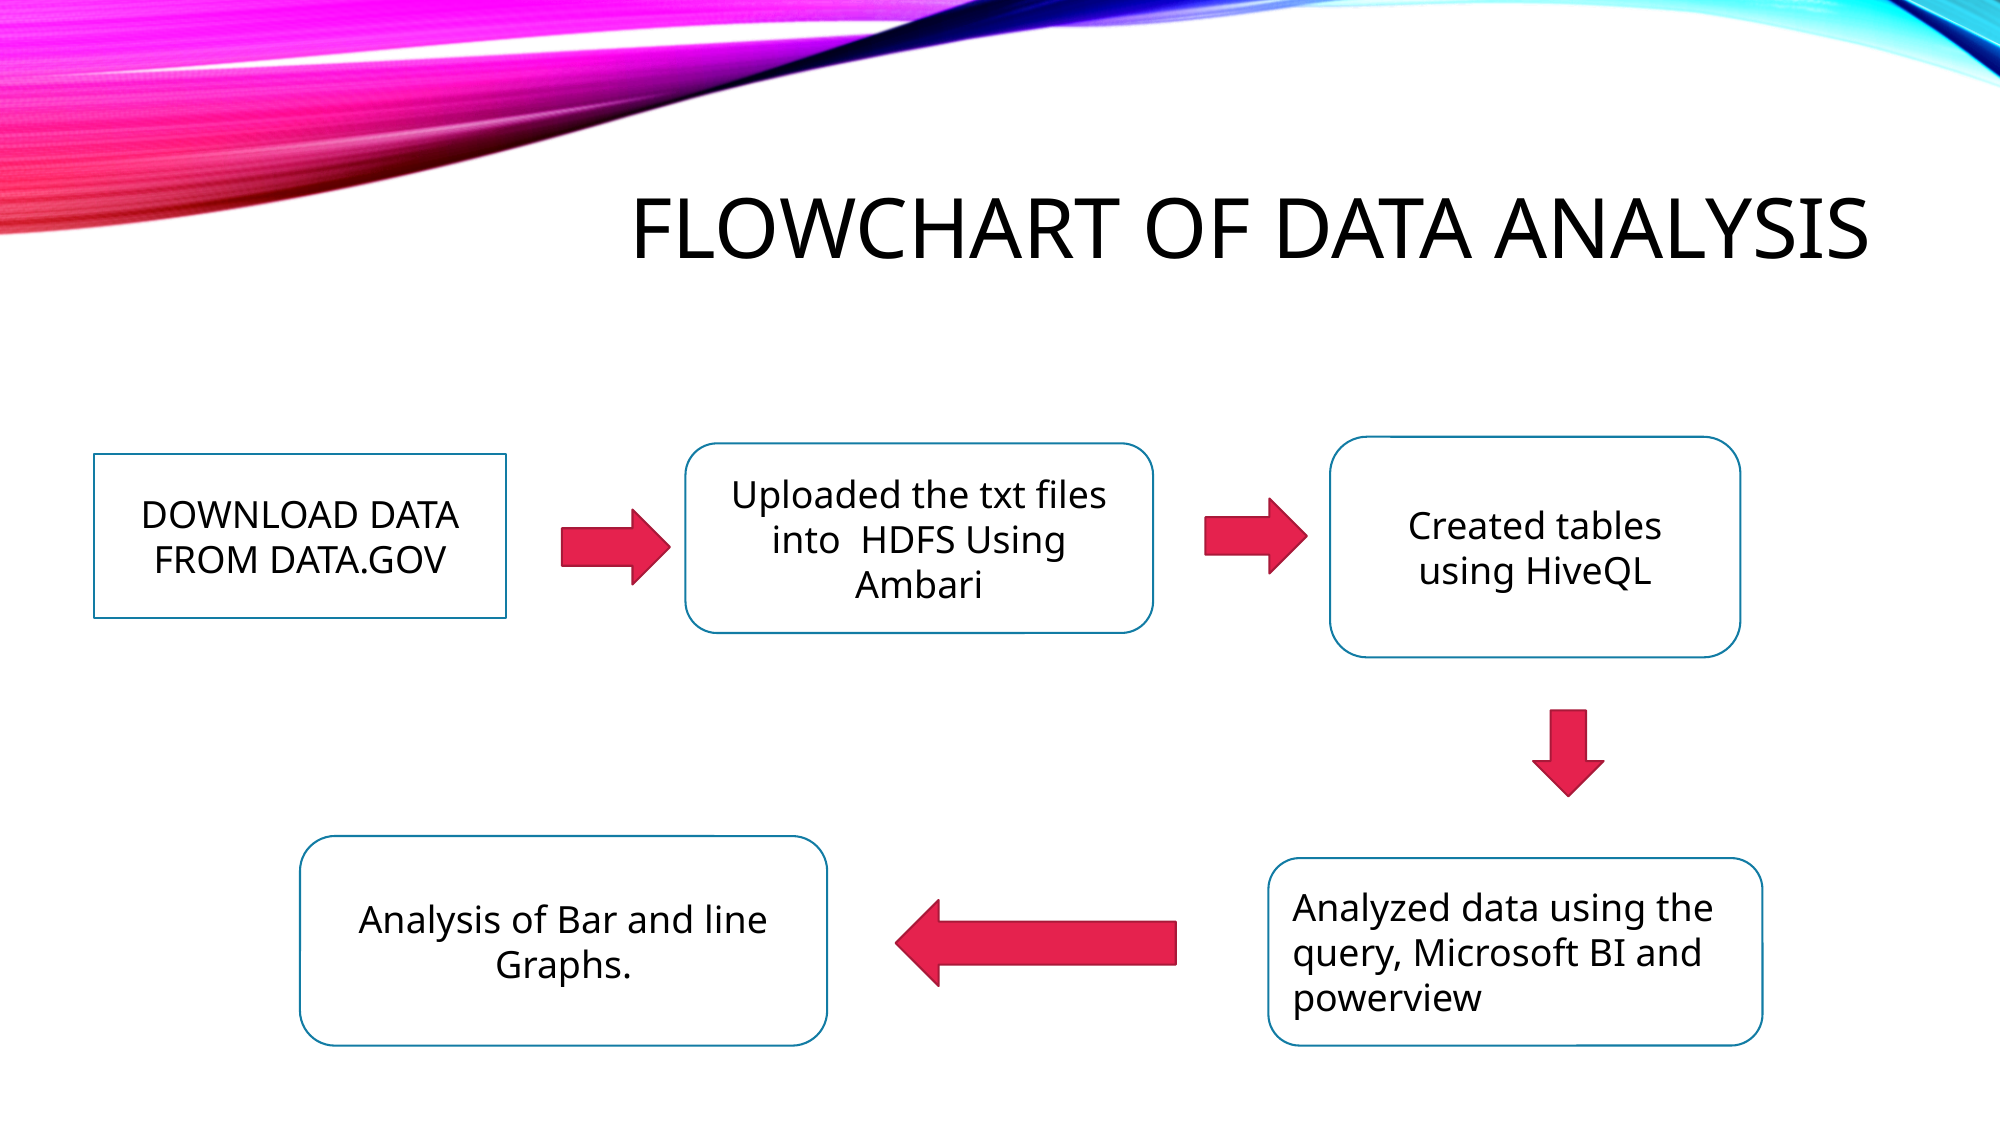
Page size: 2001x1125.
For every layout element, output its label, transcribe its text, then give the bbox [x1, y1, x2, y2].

text_box DOWNLOAD DATA FROM DATA.GOV [93, 453, 507, 619]
text_box Analyzed data using the query, Microsoft BI and powerview [1267, 857, 1764, 1047]
text_box Uploaded the txt files into HDFS Using Ambari [684, 442, 1155, 635]
text_box [560, 508, 671, 586]
picture [1910, 0, 2000, 45]
picture [0, 0, 2000, 237]
picture [1890, 0, 2000, 75]
text_box [1204, 497, 1308, 575]
text_box Created tables using HiveQL [1329, 435, 1742, 659]
text_box [894, 899, 1177, 987]
title Flowchart OF DATA ANALYSIS [474, 125, 1888, 338]
text_box [1532, 709, 1605, 798]
text_box Analysis of Bar and line Graphs. [298, 834, 829, 1047]
